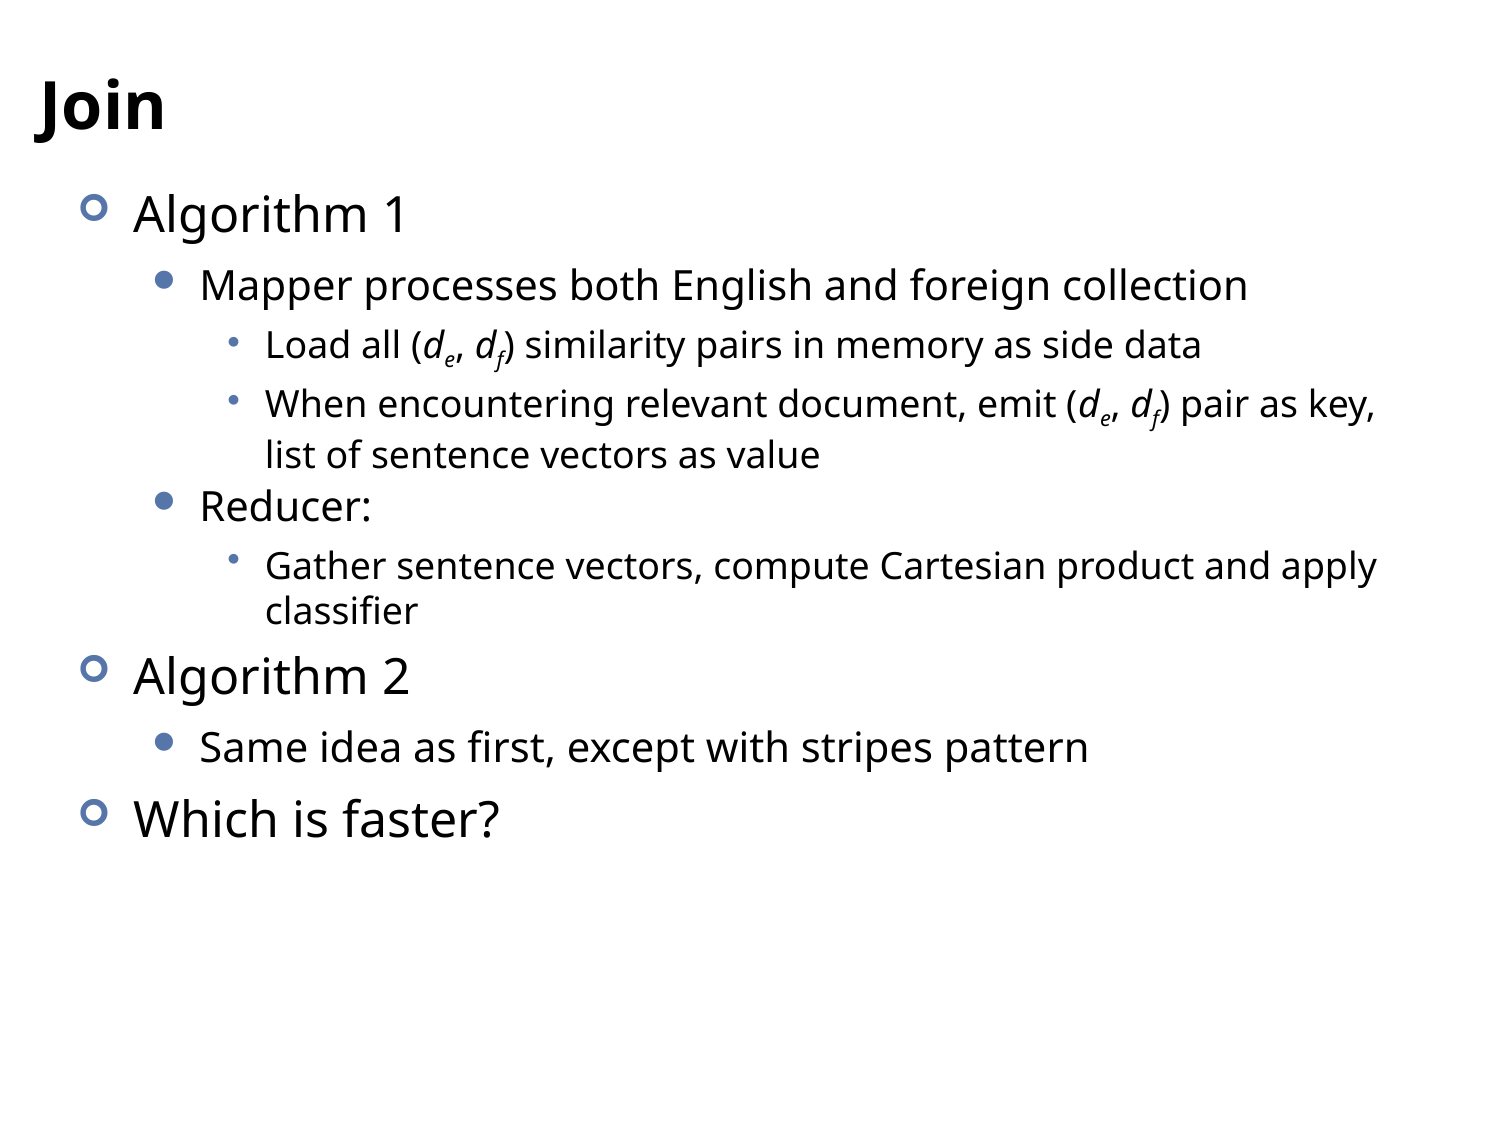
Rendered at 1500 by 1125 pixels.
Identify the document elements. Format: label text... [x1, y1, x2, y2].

title Join [24, 18, 1451, 188]
list Algorithm 1 Mapper processes both English and foreign collection Load all (de, df) similarity pairs in memory as side data When encountering relevant document, emit (de, df) pair as key, list of sentence vectors as value Reducer: Gather sentence vectors, compute Cartesian product and apply classifier Algorithm 2 Same idea as first, except with stripes pattern Which is faster? [62, 174, 1451, 1013]
